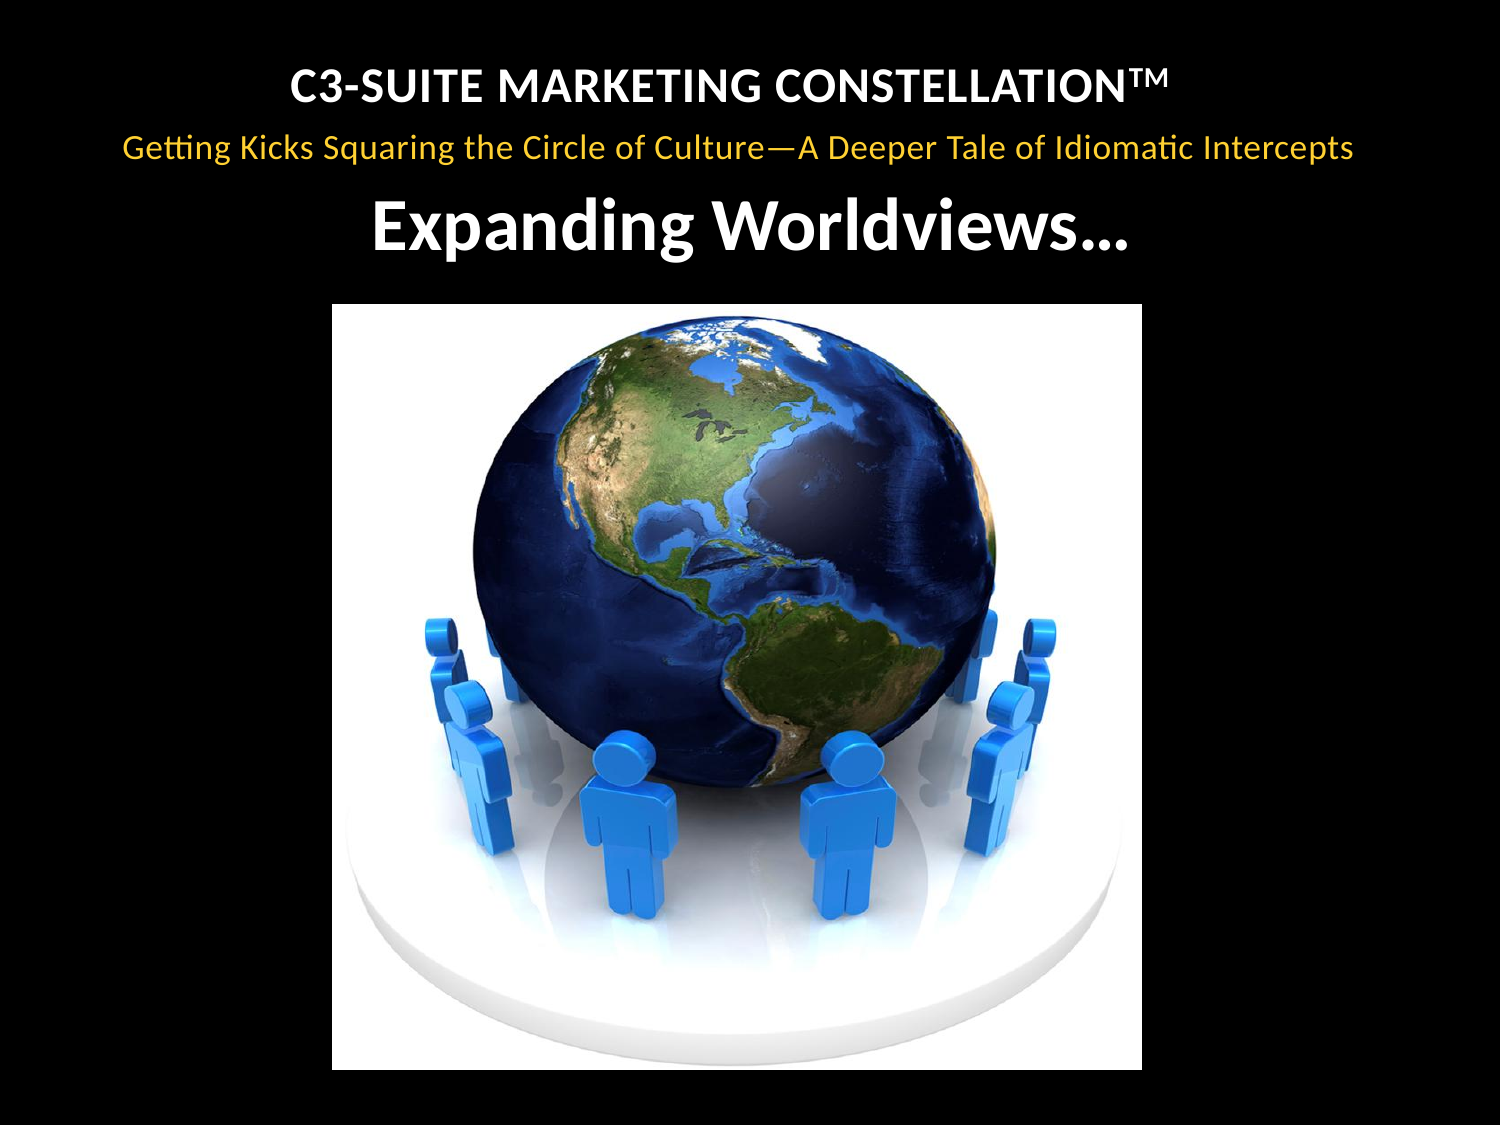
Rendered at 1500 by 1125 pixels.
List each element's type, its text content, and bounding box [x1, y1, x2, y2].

picture [332, 304, 1142, 1070]
text_box Expanding Worldviews… [284, 78, 1220, 320]
